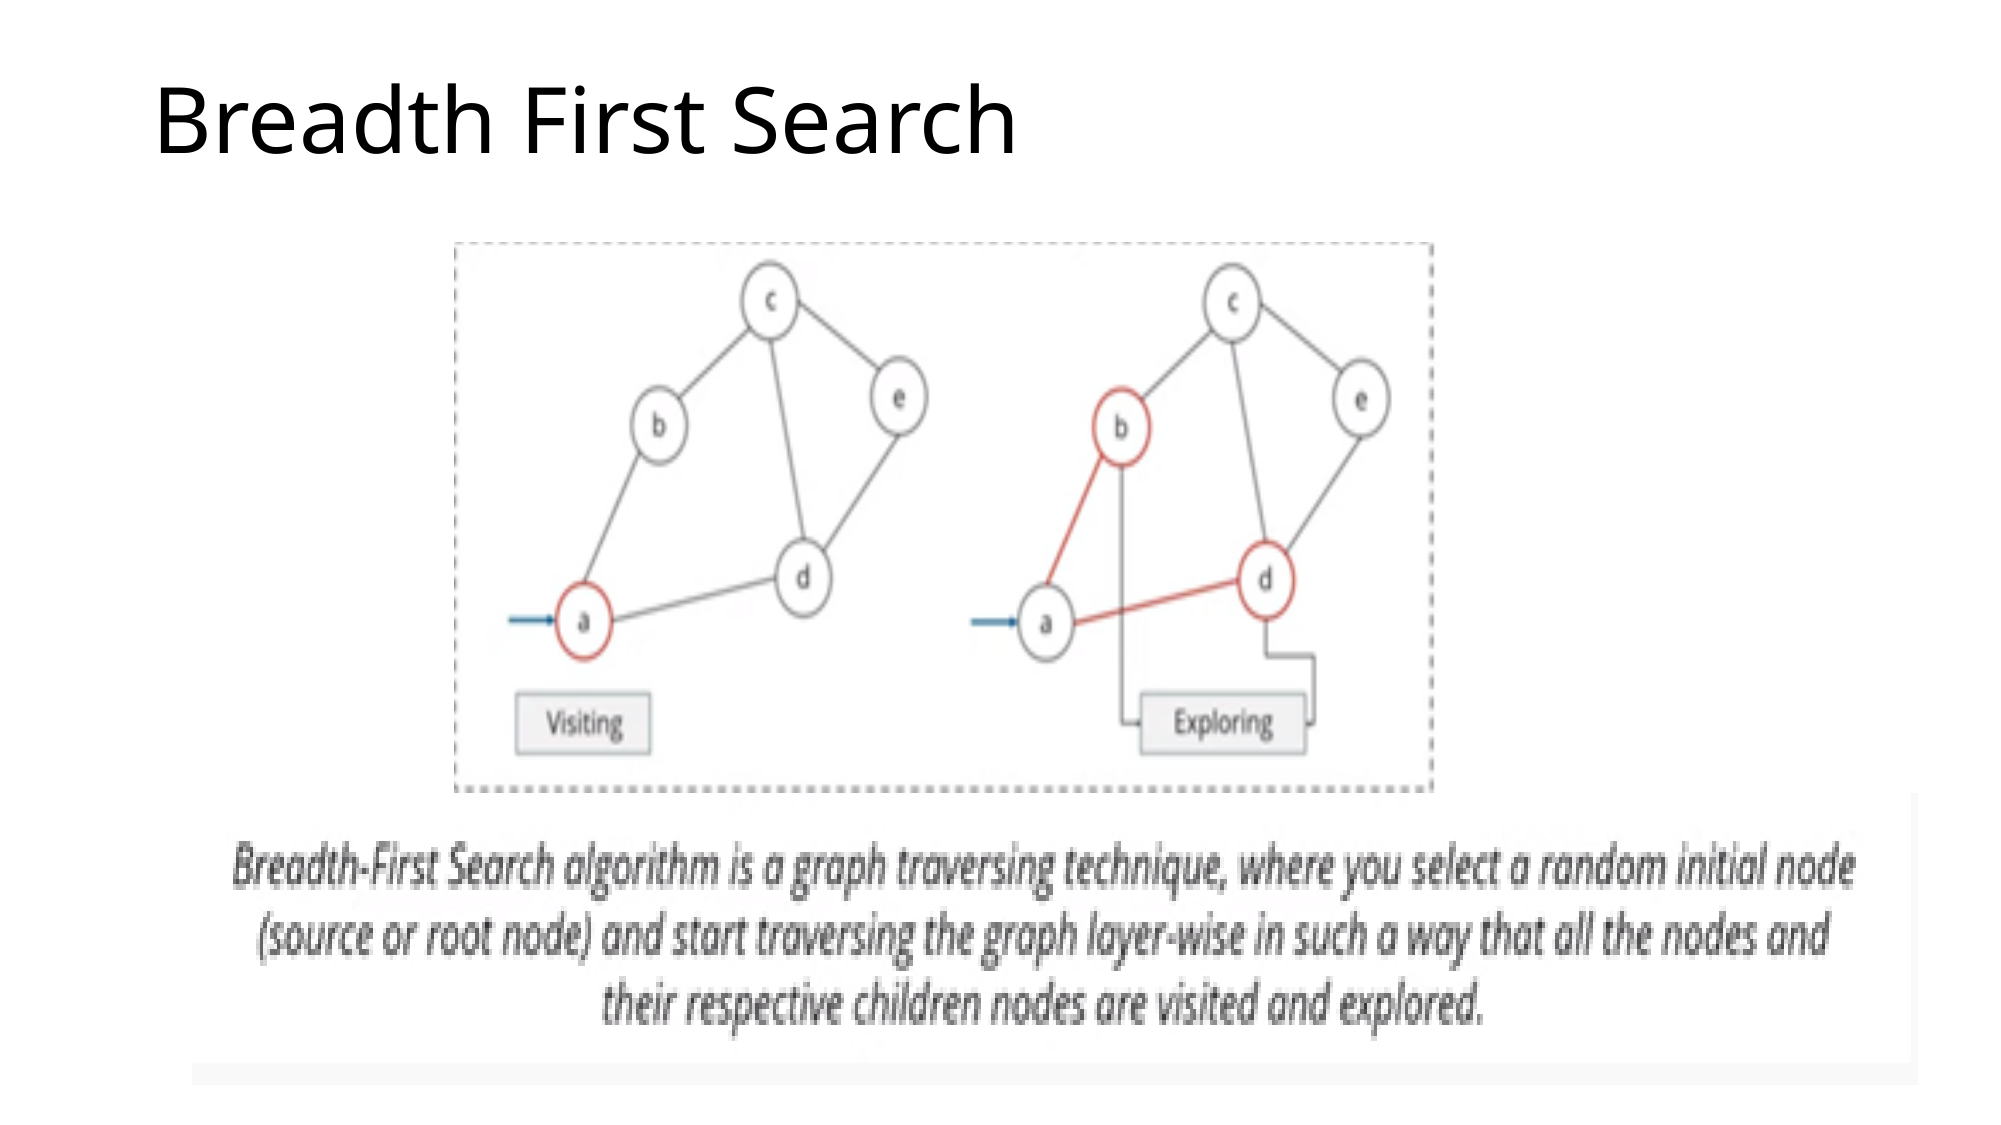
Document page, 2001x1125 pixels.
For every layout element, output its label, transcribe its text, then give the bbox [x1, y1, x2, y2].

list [454, 242, 1440, 793]
picture [192, 793, 1918, 1085]
title Breadth First Search [137, 59, 1863, 187]
